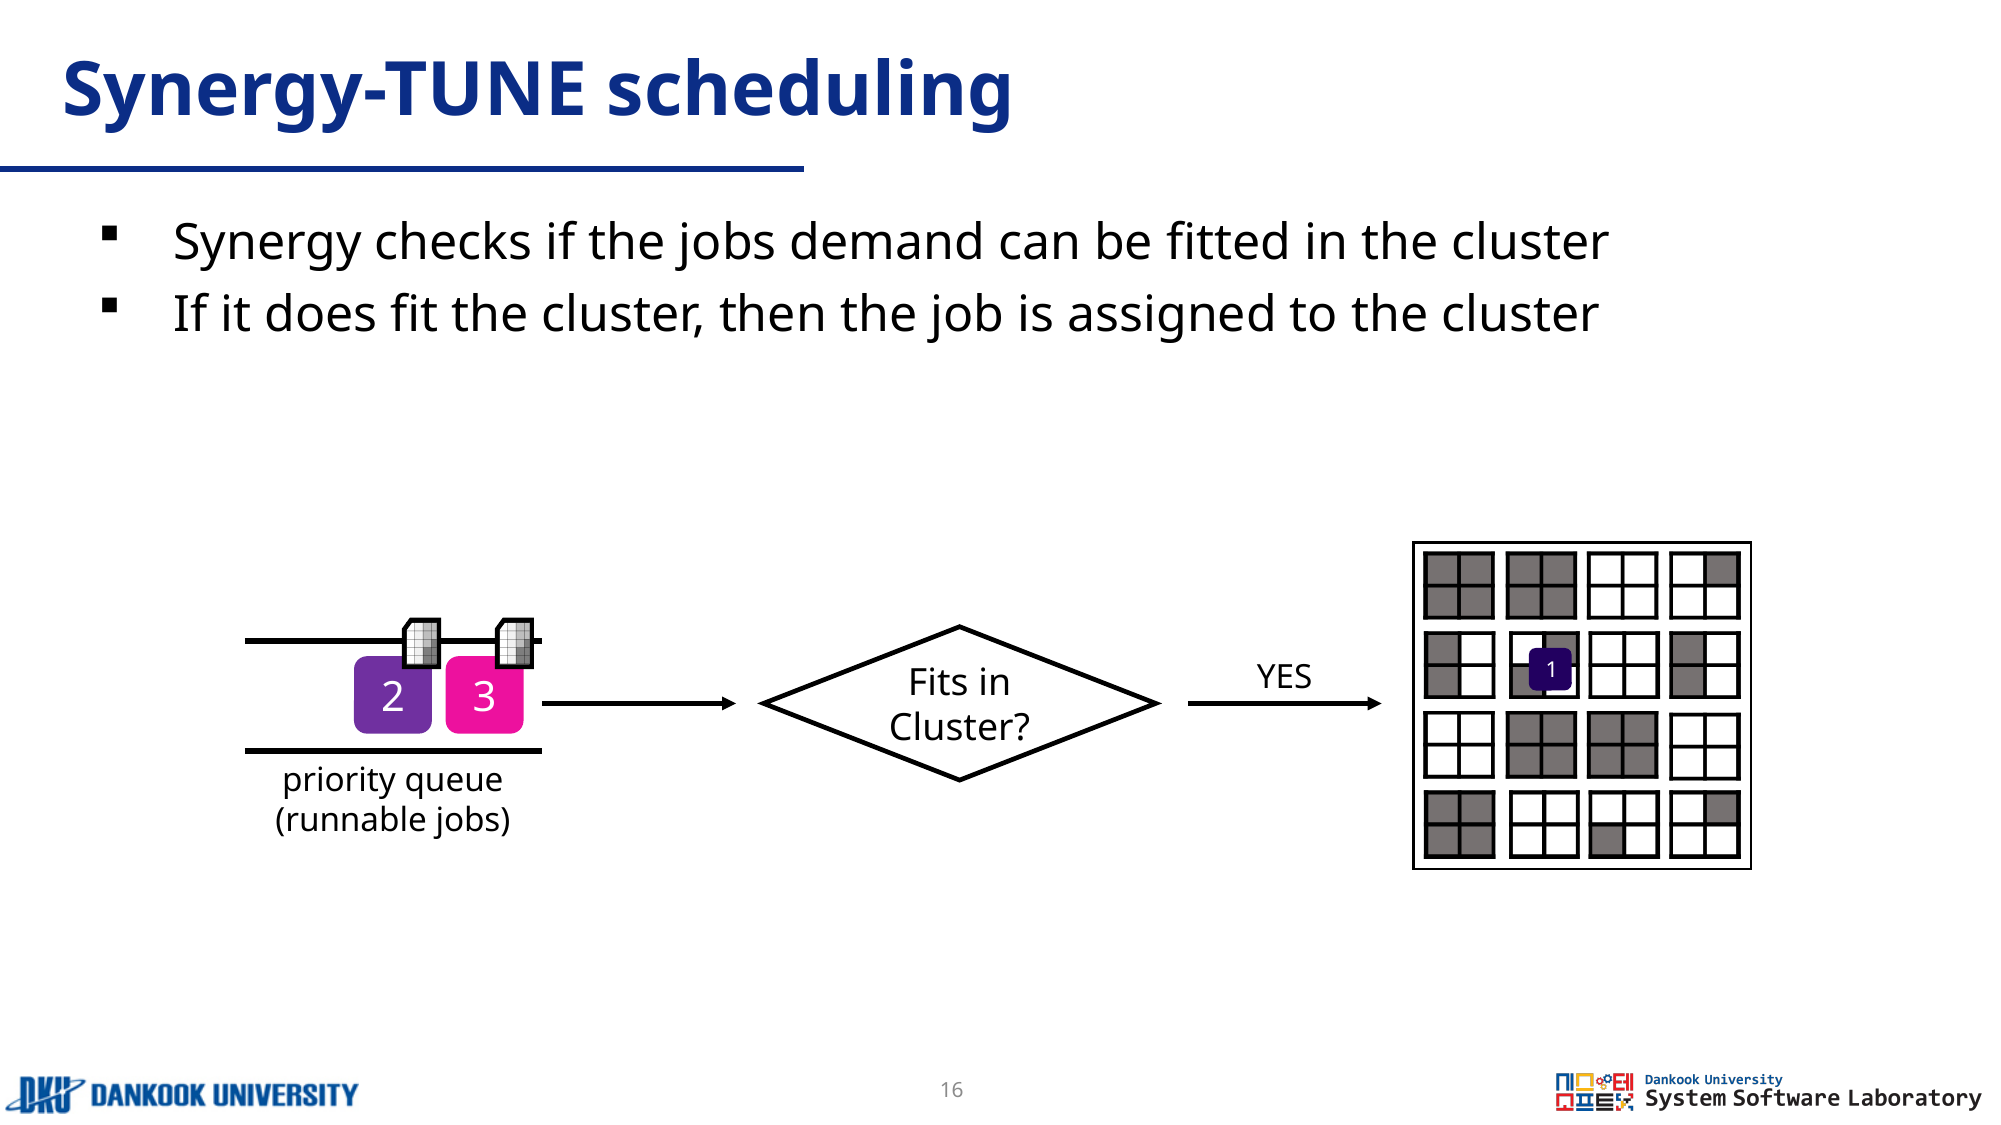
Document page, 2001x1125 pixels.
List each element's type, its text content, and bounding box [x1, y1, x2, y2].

text_box [496, 642, 533, 668]
title Synergy-TUNE scheduling [47, 36, 1827, 148]
text_box 2 [352, 655, 433, 735]
picture [1548, 1064, 2001, 1125]
picture [406, 622, 437, 665]
text_box [501, 618, 533, 641]
picture [5, 1076, 359, 1114]
picture [499, 622, 530, 665]
text_box priority queue (runnable jobs) [238, 750, 548, 846]
picture [1412, 541, 1752, 870]
text_box YES [1242, 647, 1412, 703]
text_box [408, 618, 440, 641]
text_box 3 [444, 655, 525, 735]
slide_number 16 [726, 1067, 1177, 1116]
text_box Fits in Cluster? [760, 625, 1159, 782]
text_box [403, 642, 440, 668]
list Synergy checks if the jobs demand can be fitted in the cluster If it does fit the cluster, then the job is assigned to the cluster [83, 201, 1905, 1037]
